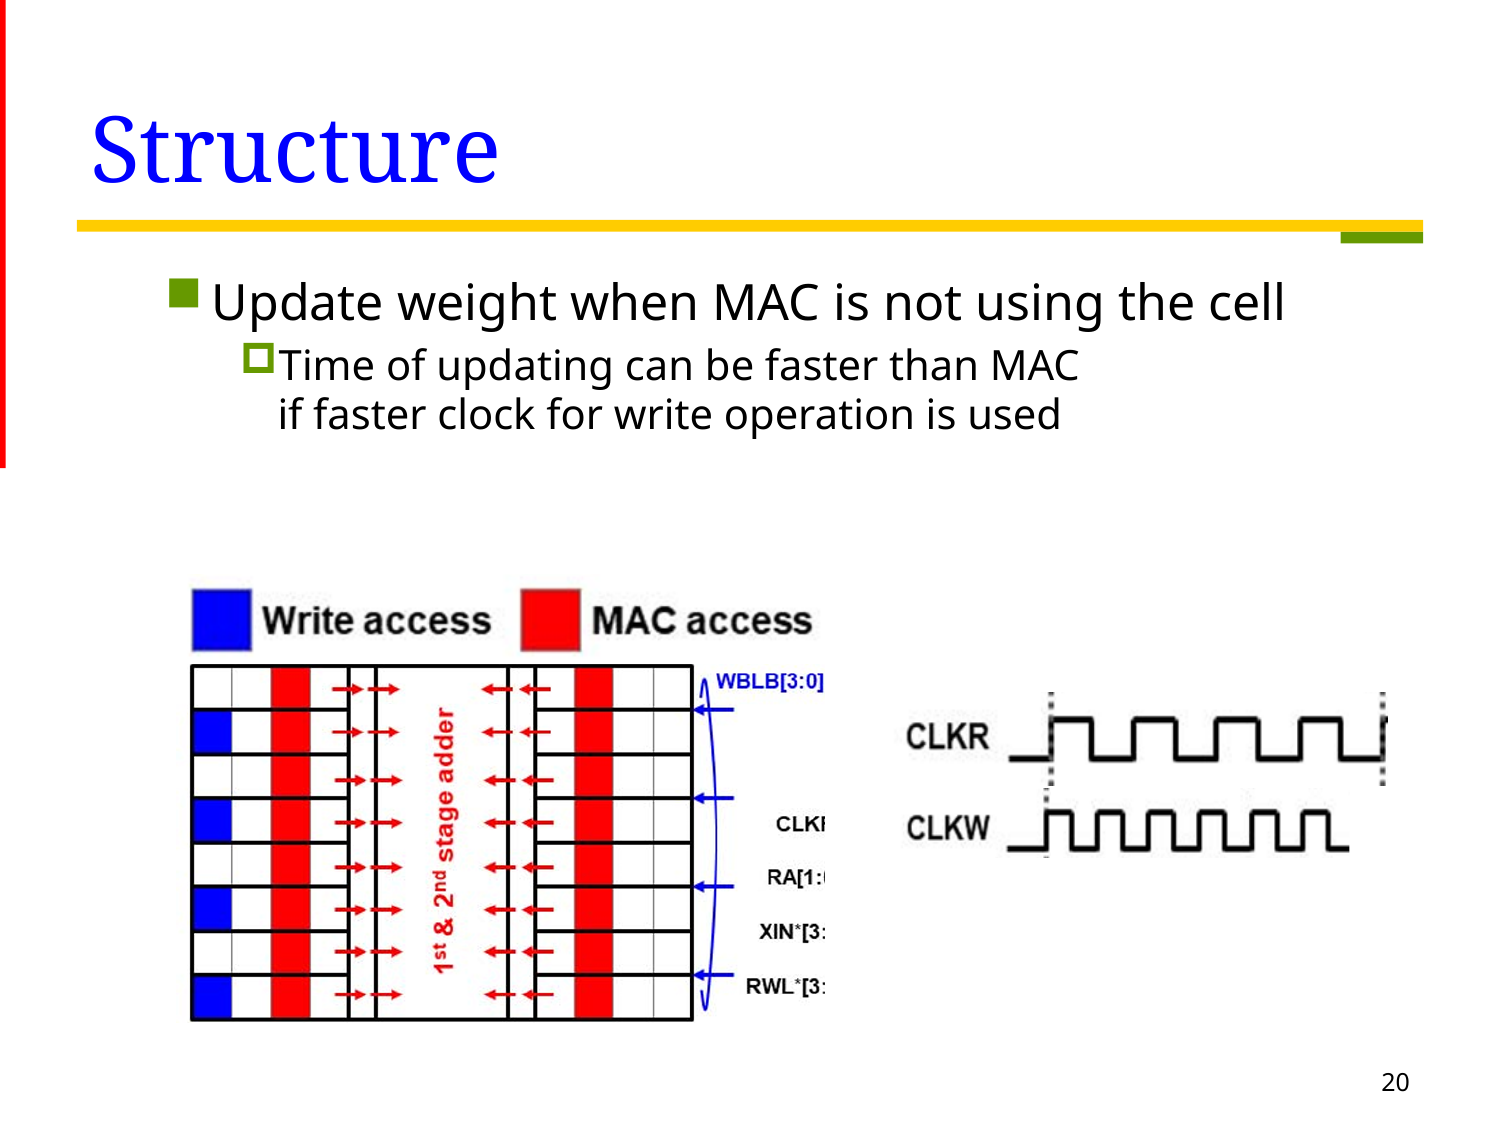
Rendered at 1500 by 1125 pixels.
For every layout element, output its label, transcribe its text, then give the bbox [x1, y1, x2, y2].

slide_number 20 [1074, 1058, 1425, 1100]
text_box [879, 692, 1388, 857]
title Structure [75, 21, 1425, 208]
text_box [176, 574, 825, 1023]
list Update weight when MAC is not using the cell Time of updating can be faster than MAC if faster clock for write operation is used [75, 262, 1500, 1059]
